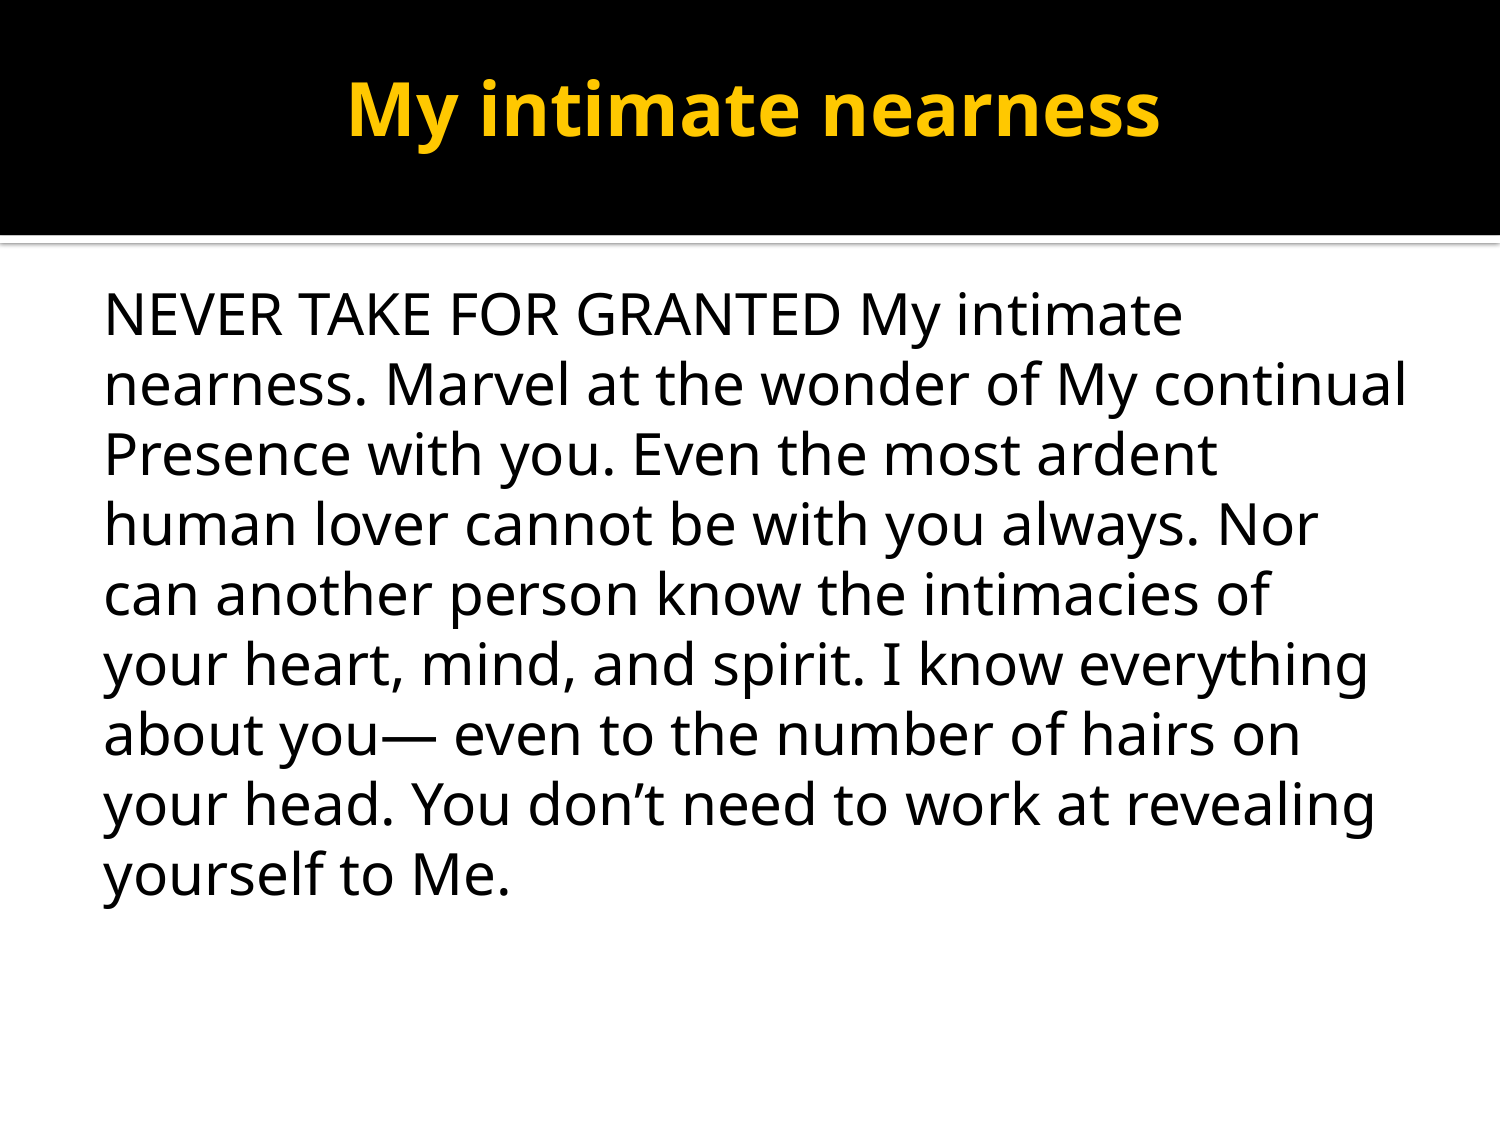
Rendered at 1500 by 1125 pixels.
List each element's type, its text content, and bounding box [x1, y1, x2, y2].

title My intimate nearness [75, 25, 1425, 188]
list NEVER TAKE FOR GRANTED My intimate nearness. Marvel at the wonder of My continual Presence with you. Even the most ardent human lover cannot be with you always. Nor can another person know the intimacies of your heart, mind, and spirit. I know everything about you— even to the number of hairs on your head. You don’t need to work at revealing yourself to Me. [75, 262, 1425, 1088]
